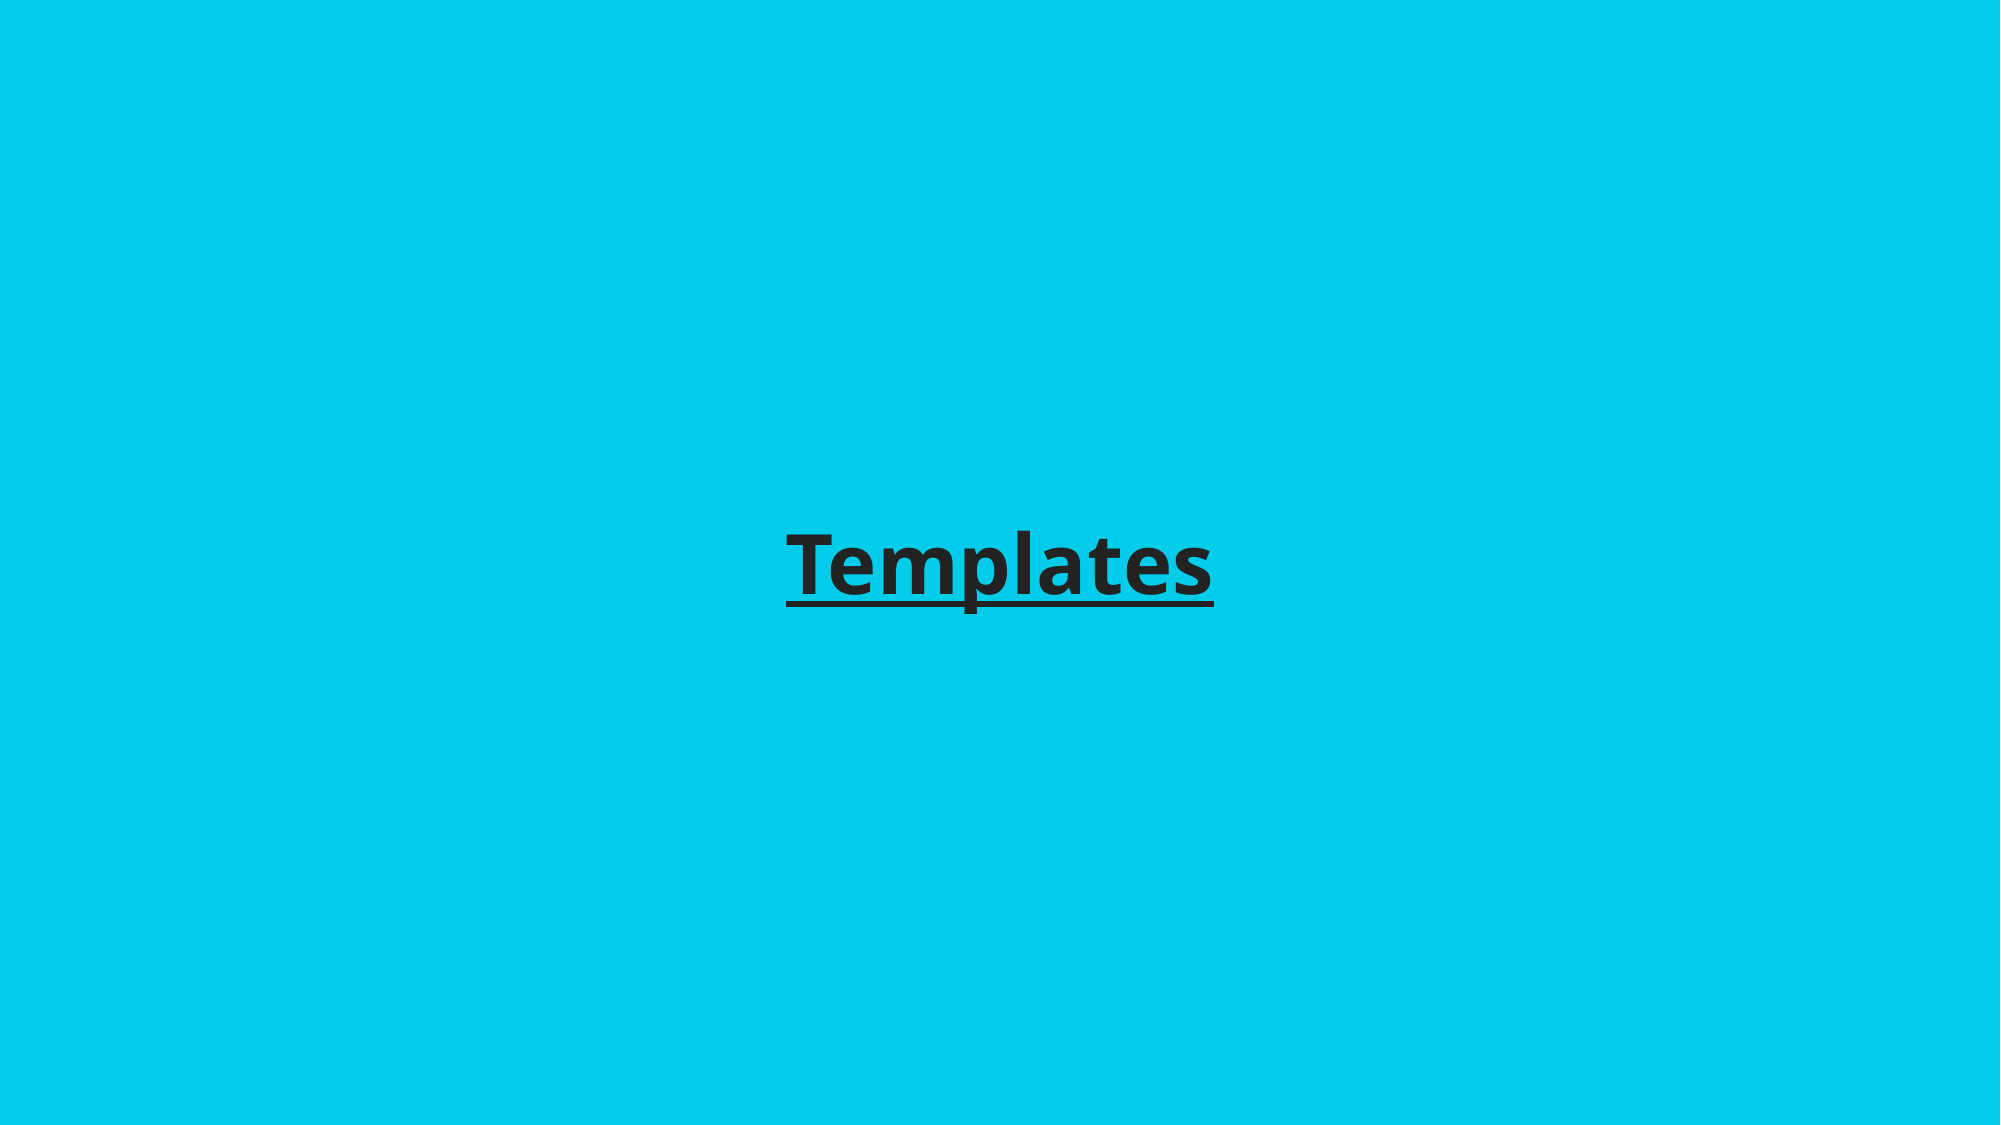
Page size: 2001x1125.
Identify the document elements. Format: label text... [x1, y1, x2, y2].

text_box Templates [131, 504, 1868, 633]
